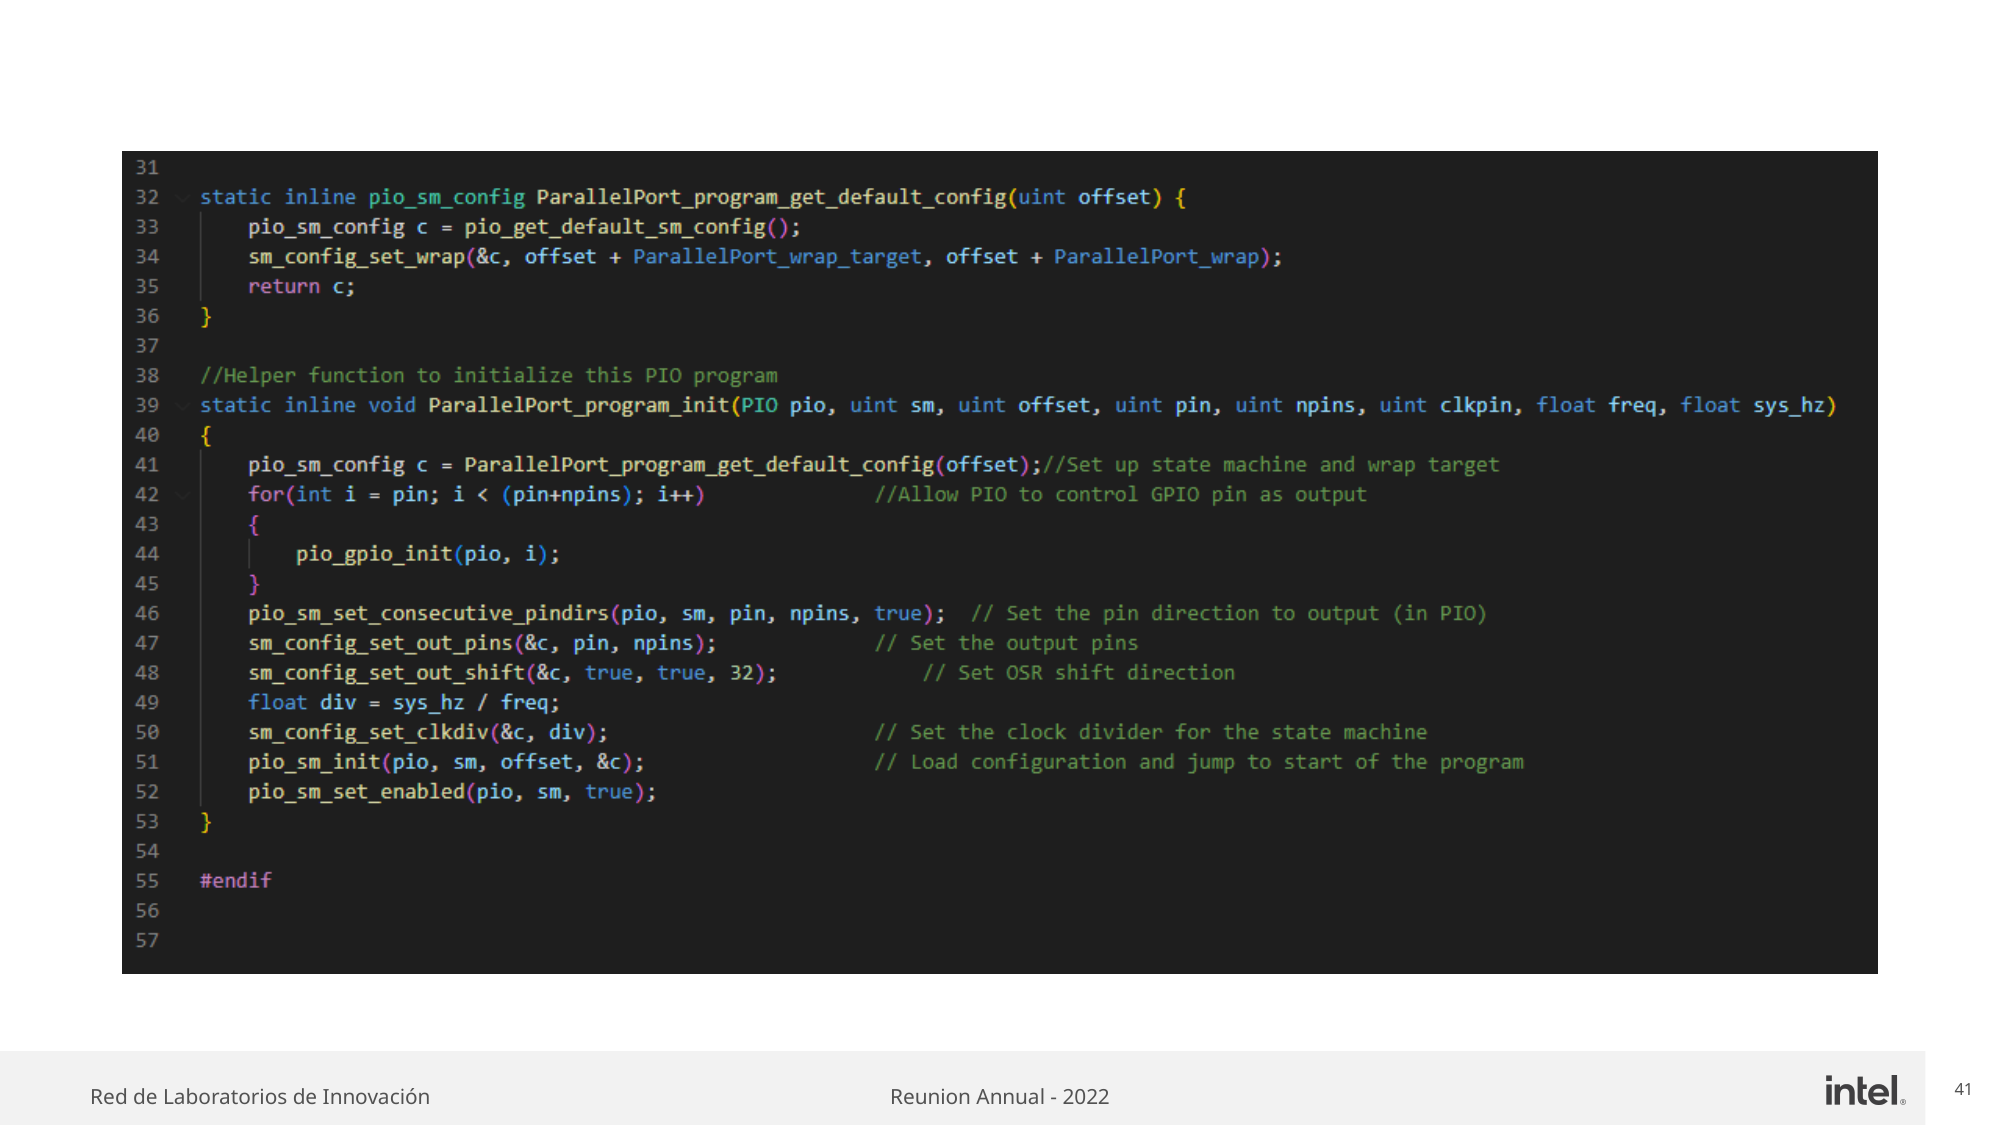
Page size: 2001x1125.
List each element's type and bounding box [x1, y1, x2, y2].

picture [1826, 1075, 1906, 1105]
picture [122, 151, 1878, 974]
